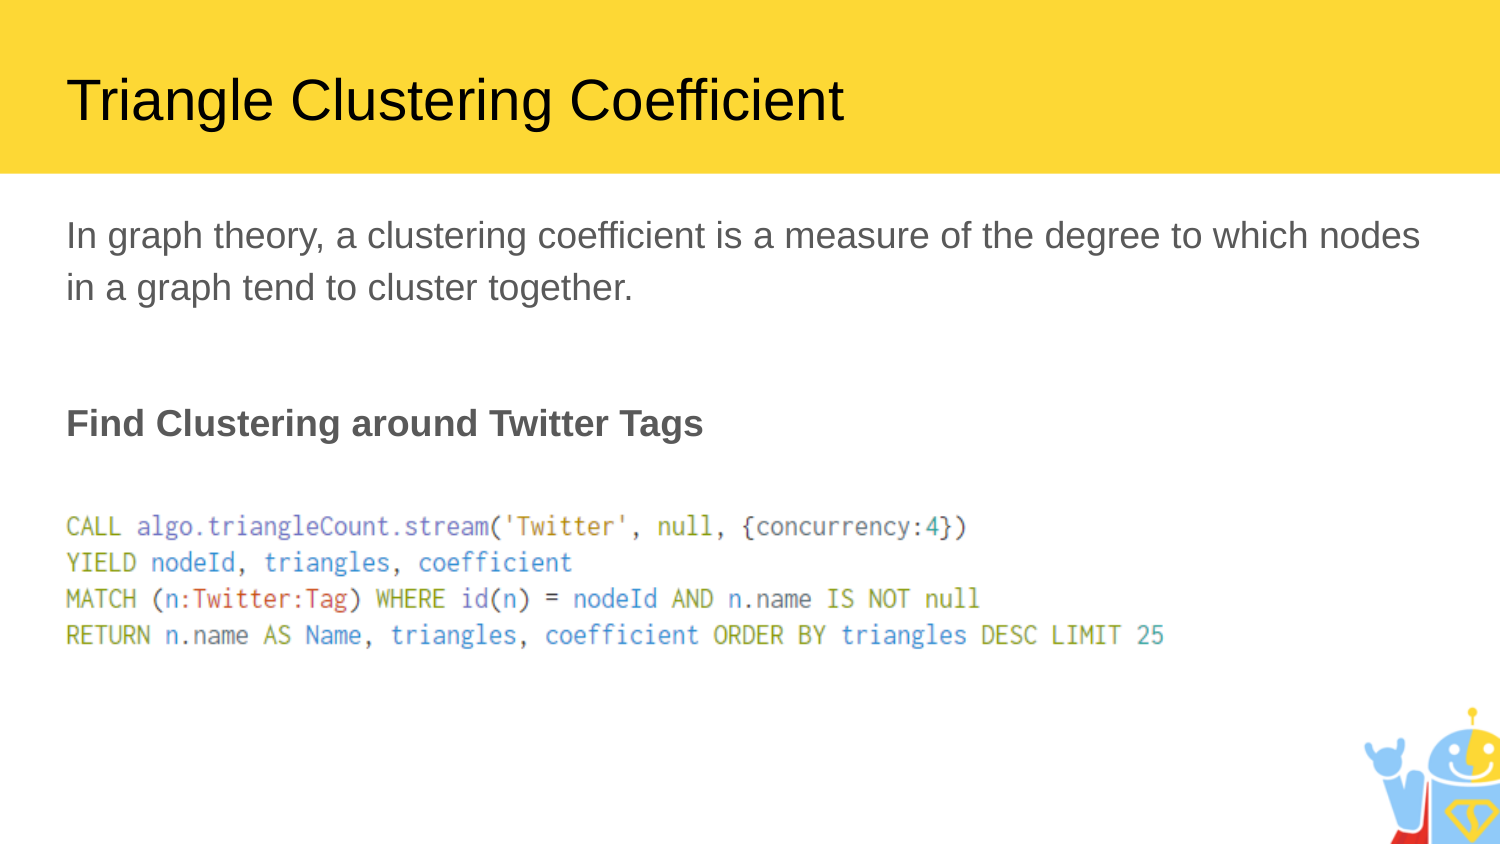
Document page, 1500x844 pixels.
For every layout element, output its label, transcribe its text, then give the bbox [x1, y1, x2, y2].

picture [1360, 703, 1500, 844]
title Triangle Clustering Coefficient [51, 47, 1449, 142]
list In graph theory, a clustering coefficient is a measure of the degree to which nodes in a graph tend to cluster together. Find Clustering around Twitter Tags [51, 189, 1449, 750]
picture [53, 504, 1177, 668]
